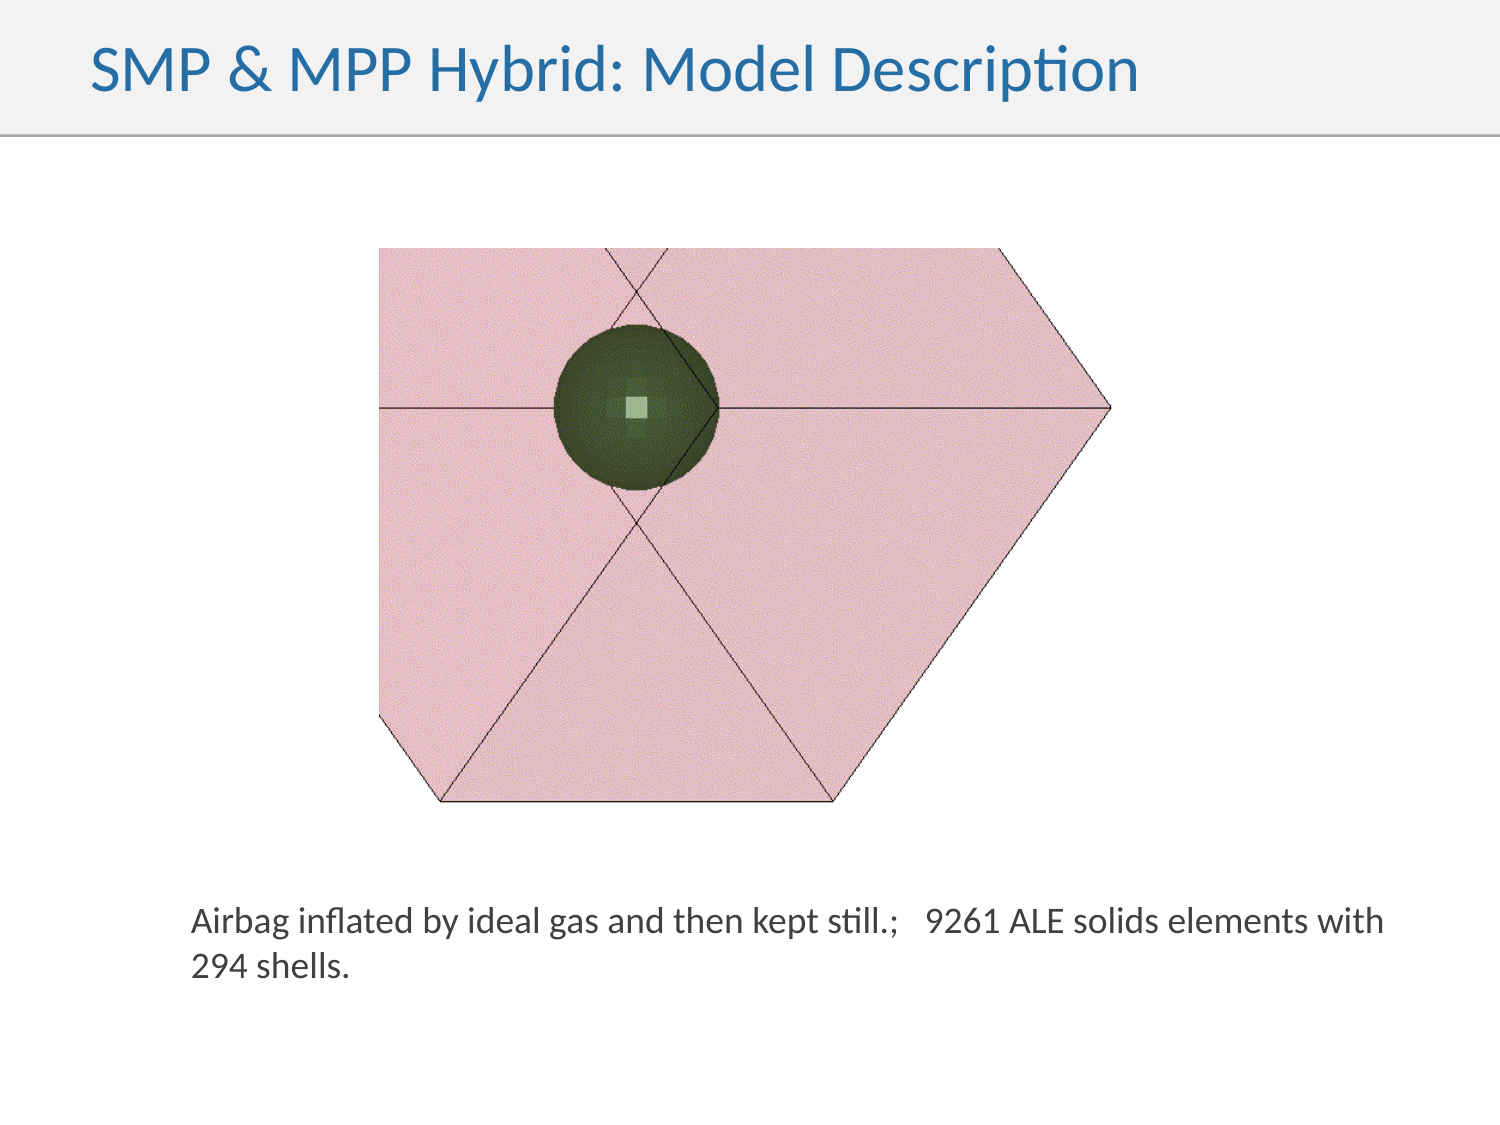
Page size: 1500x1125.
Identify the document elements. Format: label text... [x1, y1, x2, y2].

list Airbag inflated by ideal gas and then kept still.; 9261 ALE solids elements with 294 shells. [190, 888, 1387, 1050]
title SMP & MPP Hybrid: Model Description [0, 0, 1500, 135]
picture [378, 247, 1146, 824]
